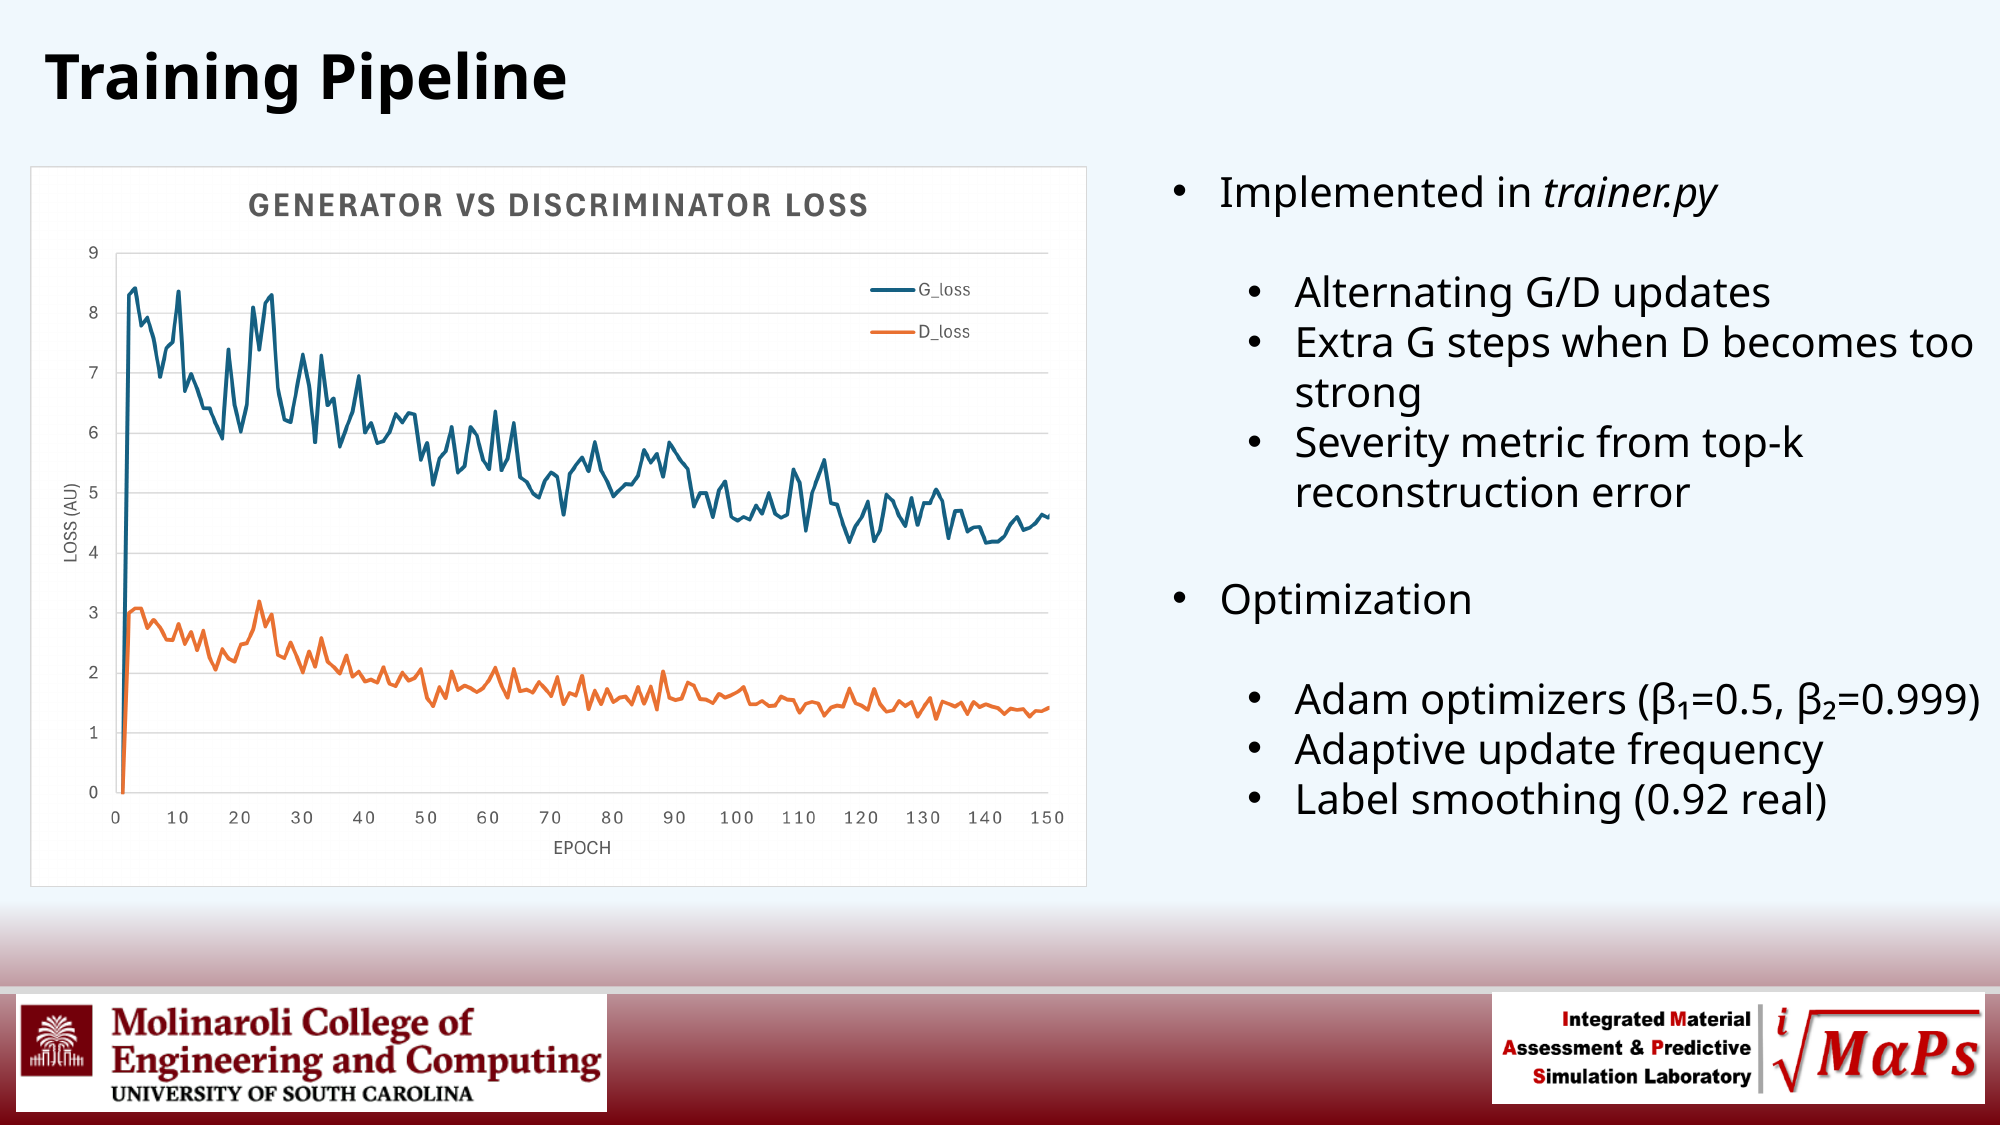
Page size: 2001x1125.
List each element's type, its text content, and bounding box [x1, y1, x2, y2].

picture [15, 994, 608, 1113]
picture [1492, 992, 1985, 1104]
text_box Optimization Adam optimizers (β₁=0.5, β₂=0.999) Adaptive update frequency Label smoothing (0.92 real) [1157, 565, 2000, 830]
text_box Implemented in trainer.py Alternating G/D updates Extra G steps when D becomes too strong Severity metric from top-k reconstruction error [1157, 158, 2000, 524]
text_box Training Pipeline [30, 29, 1925, 120]
picture [29, 166, 1087, 888]
